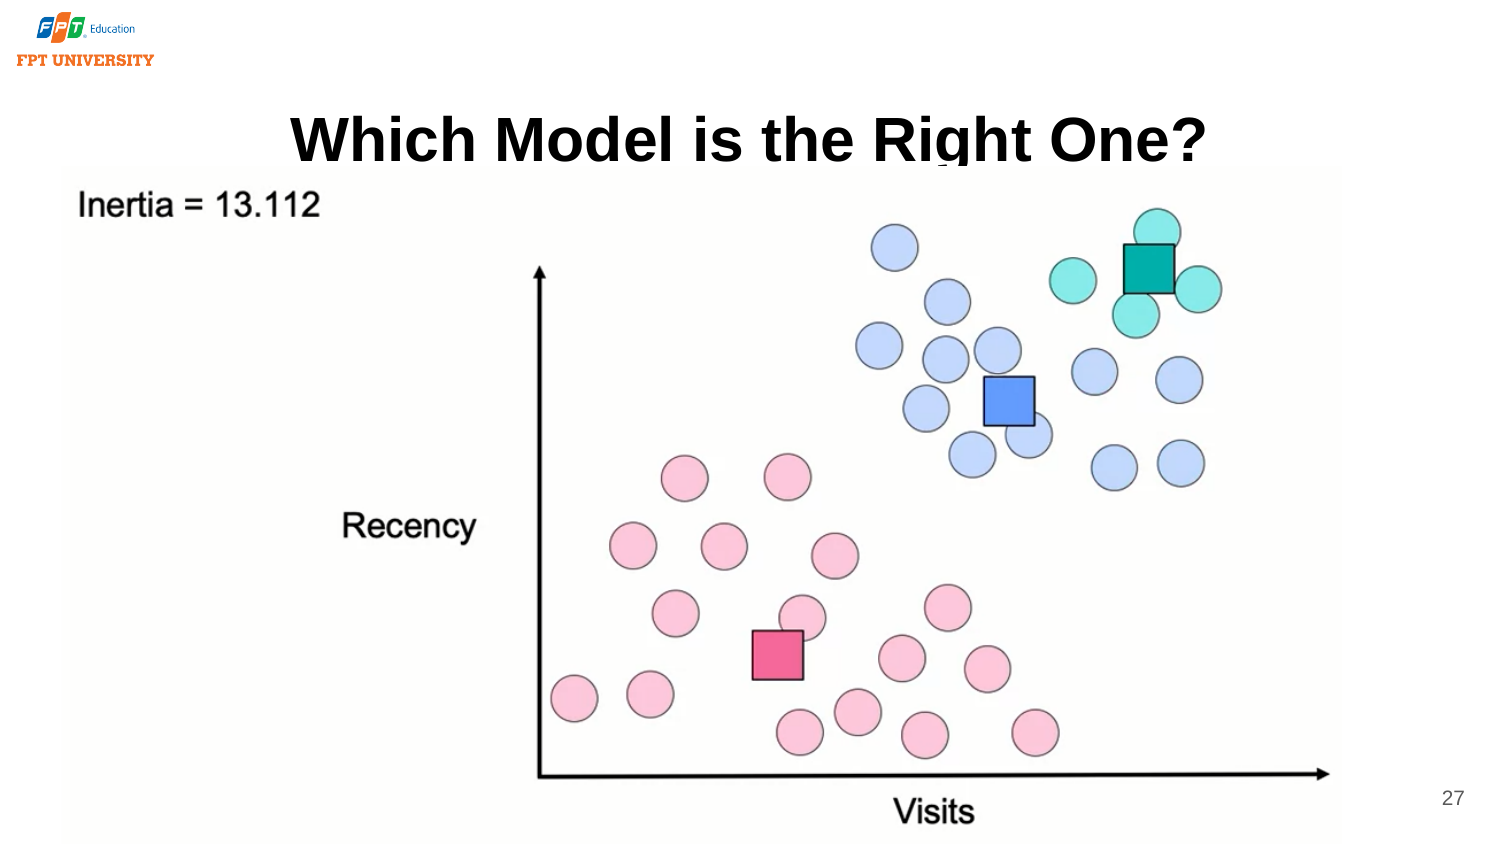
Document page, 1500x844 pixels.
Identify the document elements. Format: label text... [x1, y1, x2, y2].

picture [61, 166, 1343, 844]
picture [11, 1, 160, 77]
slide_number 27 [1389, 764, 1480, 830]
title Which Model is the Right One? [51, 72, 1449, 167]
